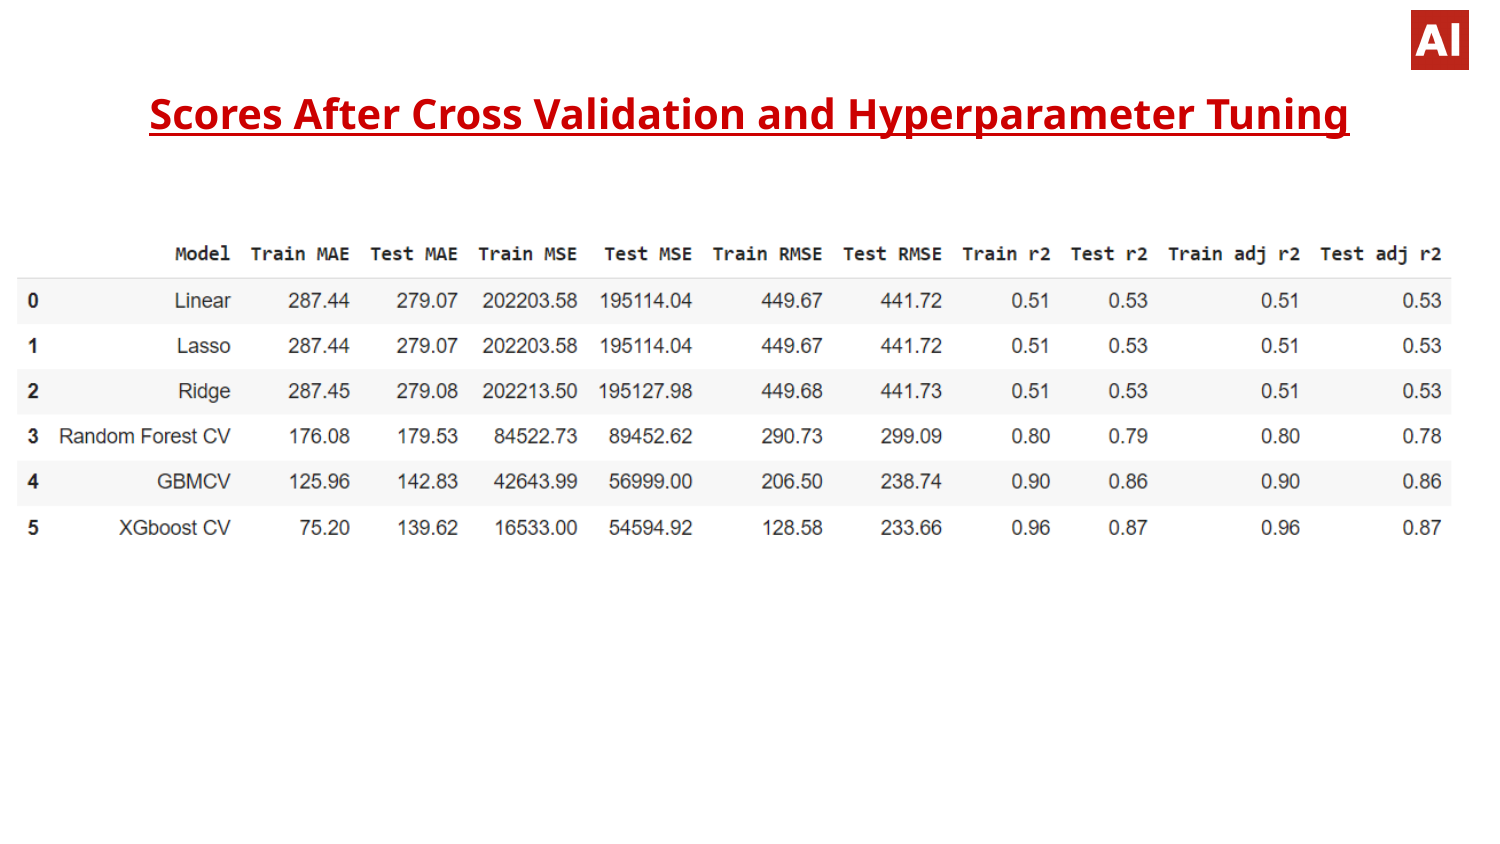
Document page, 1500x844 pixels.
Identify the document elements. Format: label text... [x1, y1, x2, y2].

picture [0, 236, 1489, 557]
title Scores After Cross Validation and Hyperparameter Tuning [51, 72, 1449, 199]
picture [1411, 10, 1469, 70]
